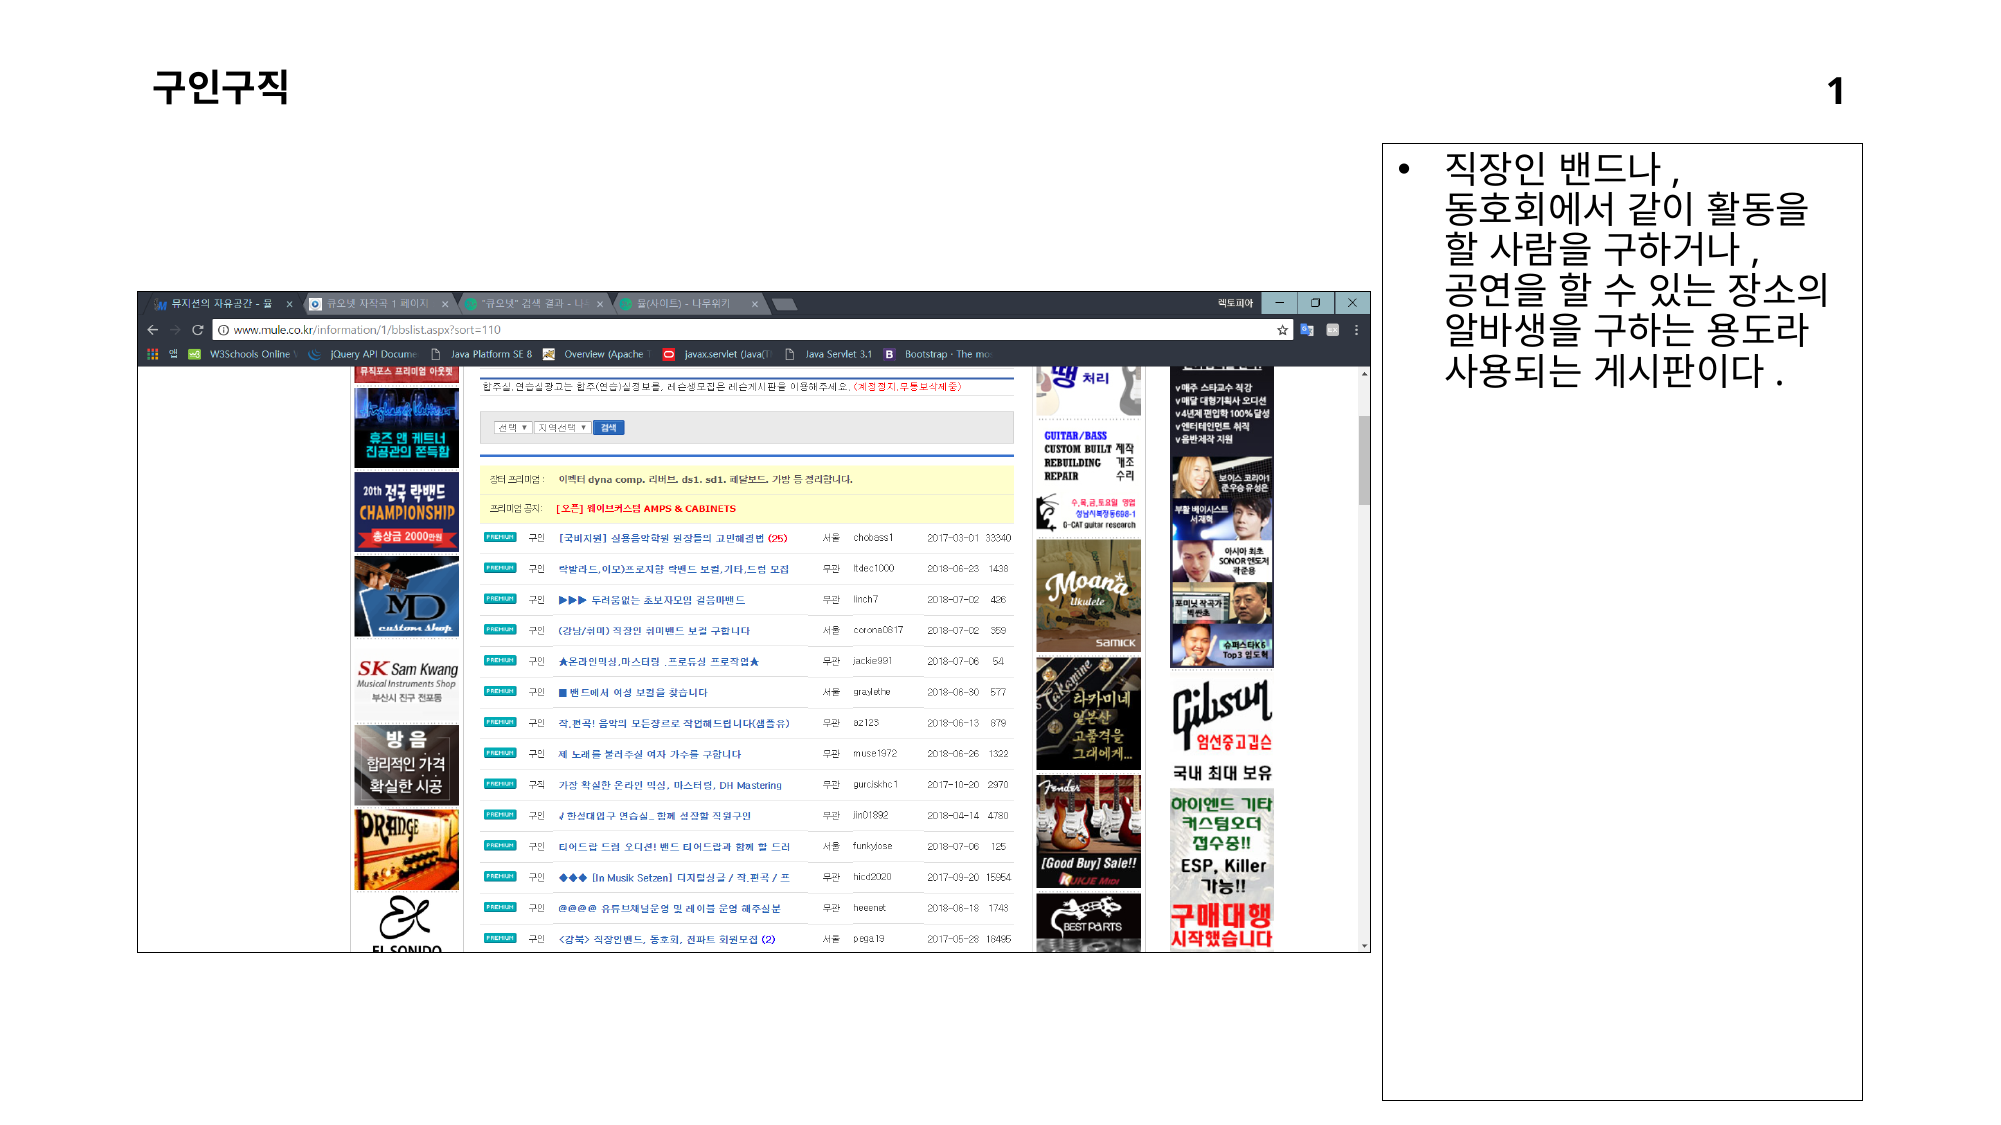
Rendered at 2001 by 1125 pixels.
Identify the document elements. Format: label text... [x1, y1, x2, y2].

list 1 [999, 59, 1863, 120]
list 직장인 밴드나, 동호회에서 같이 활동을 할 사람을 구하거나, 공연을 할 수 있는 장소의 알바생을 구하는 용도라 사용되는 게시판이다. [1382, 143, 1863, 1101]
title 구인구직 [137, 59, 999, 120]
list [137, 291, 1371, 953]
